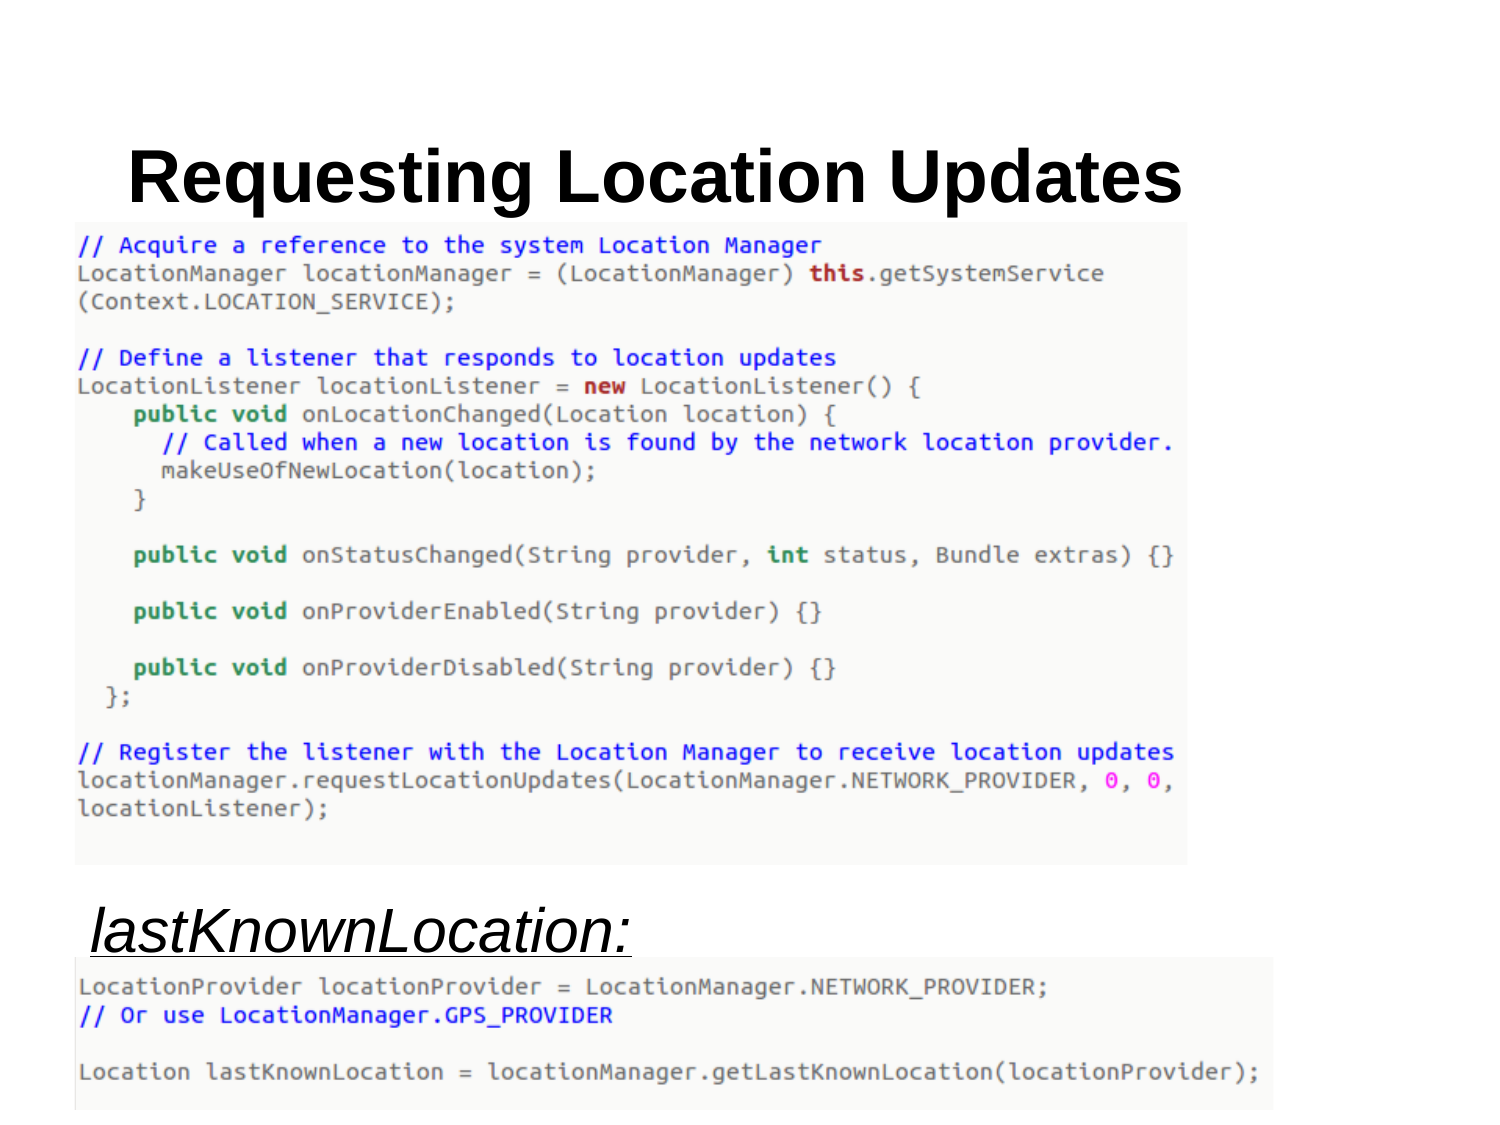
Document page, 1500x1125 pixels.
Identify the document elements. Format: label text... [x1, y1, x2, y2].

text_box [74, 957, 1274, 1110]
list lastKnownLocation: [75, 262, 1425, 980]
title Requesting Location Updates [75, 14, 1425, 233]
text_box [74, 222, 1188, 865]
